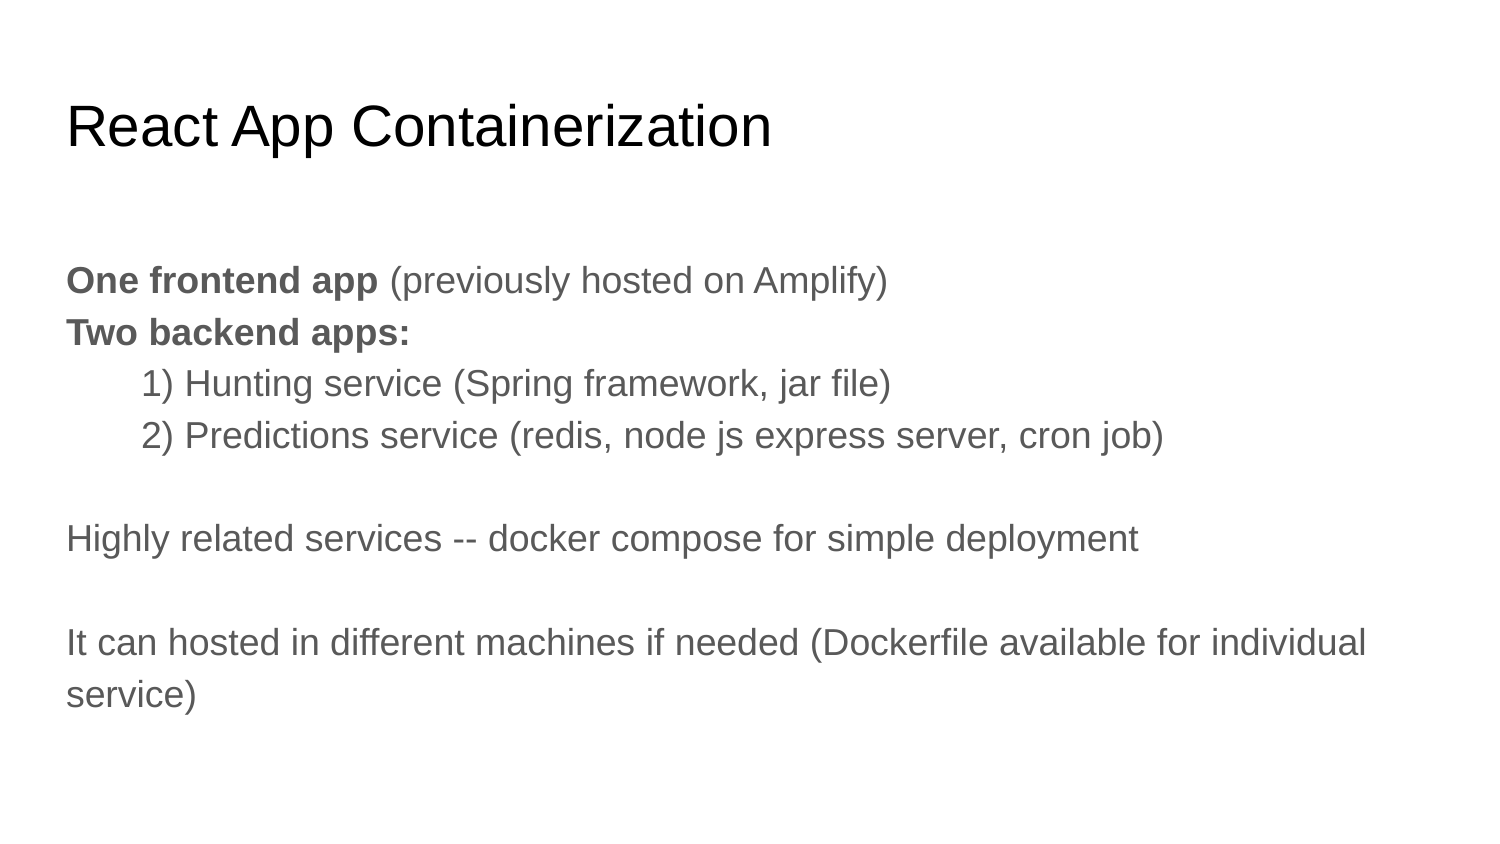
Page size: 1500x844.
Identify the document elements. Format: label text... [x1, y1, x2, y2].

list One frontend app (previously hosted on Amplify) Two backend apps: 1) Hunting service (Spring framework, jar file) 2) Predictions service (redis, node js express server, cron job) Highly related services -- docker compose for simple deployment It can hosted in different machines if needed (Dockerfile available for individual service) [51, 189, 1449, 750]
title React App Containerization [51, 72, 1449, 167]
